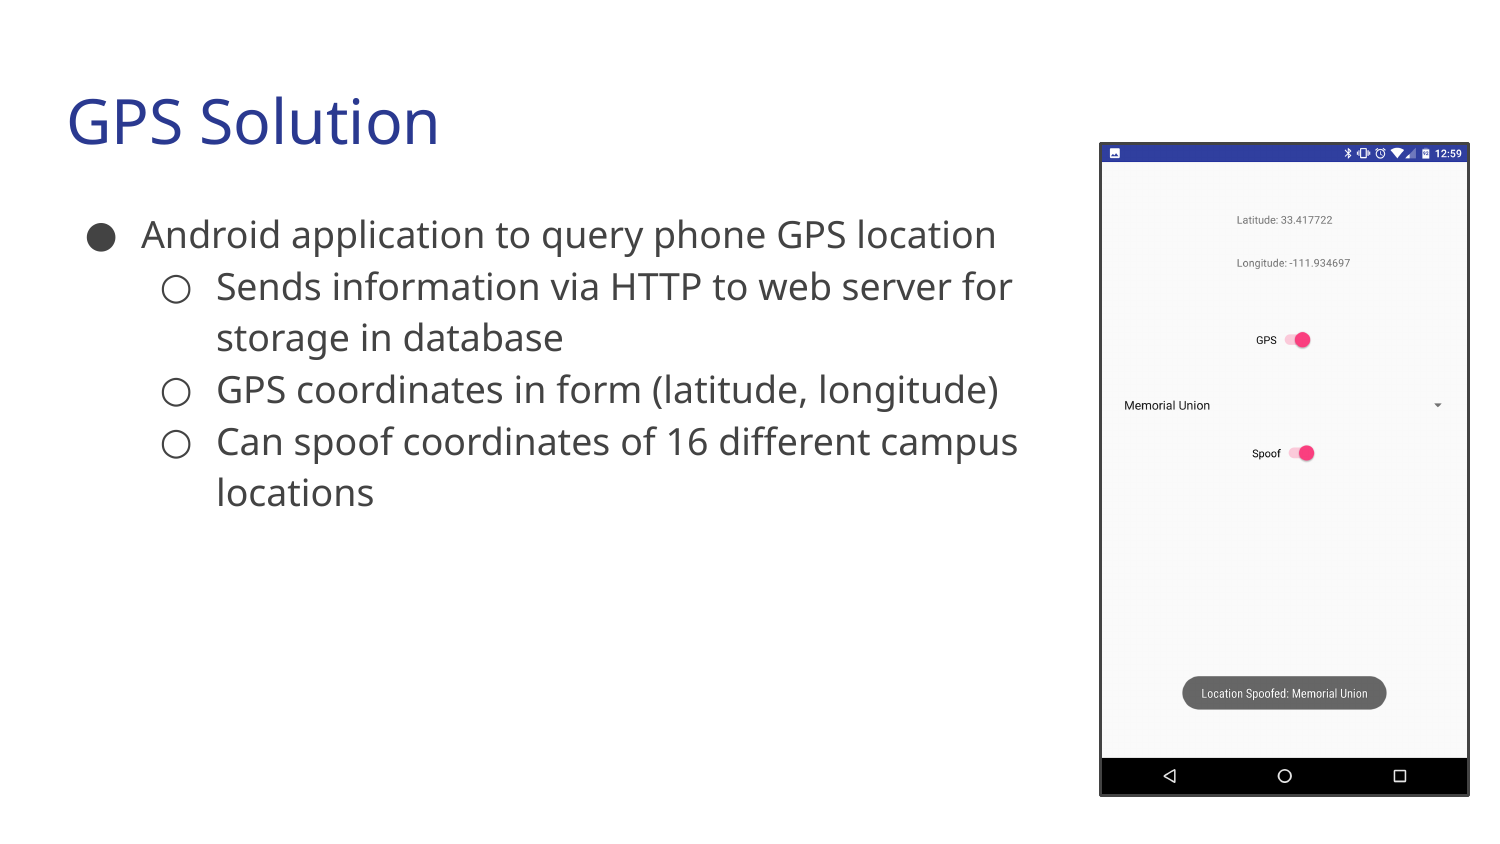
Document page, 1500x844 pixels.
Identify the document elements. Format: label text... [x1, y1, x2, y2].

title GPS Solution [51, 67, 1449, 167]
picture [1101, 144, 1468, 795]
list Android application to query phone GPS location Sends information via HTTP to web server for storage in database GPS coordinates in form (latitude, longitude) Can spoof coordinates of 16 different campus locations [51, 189, 1075, 750]
